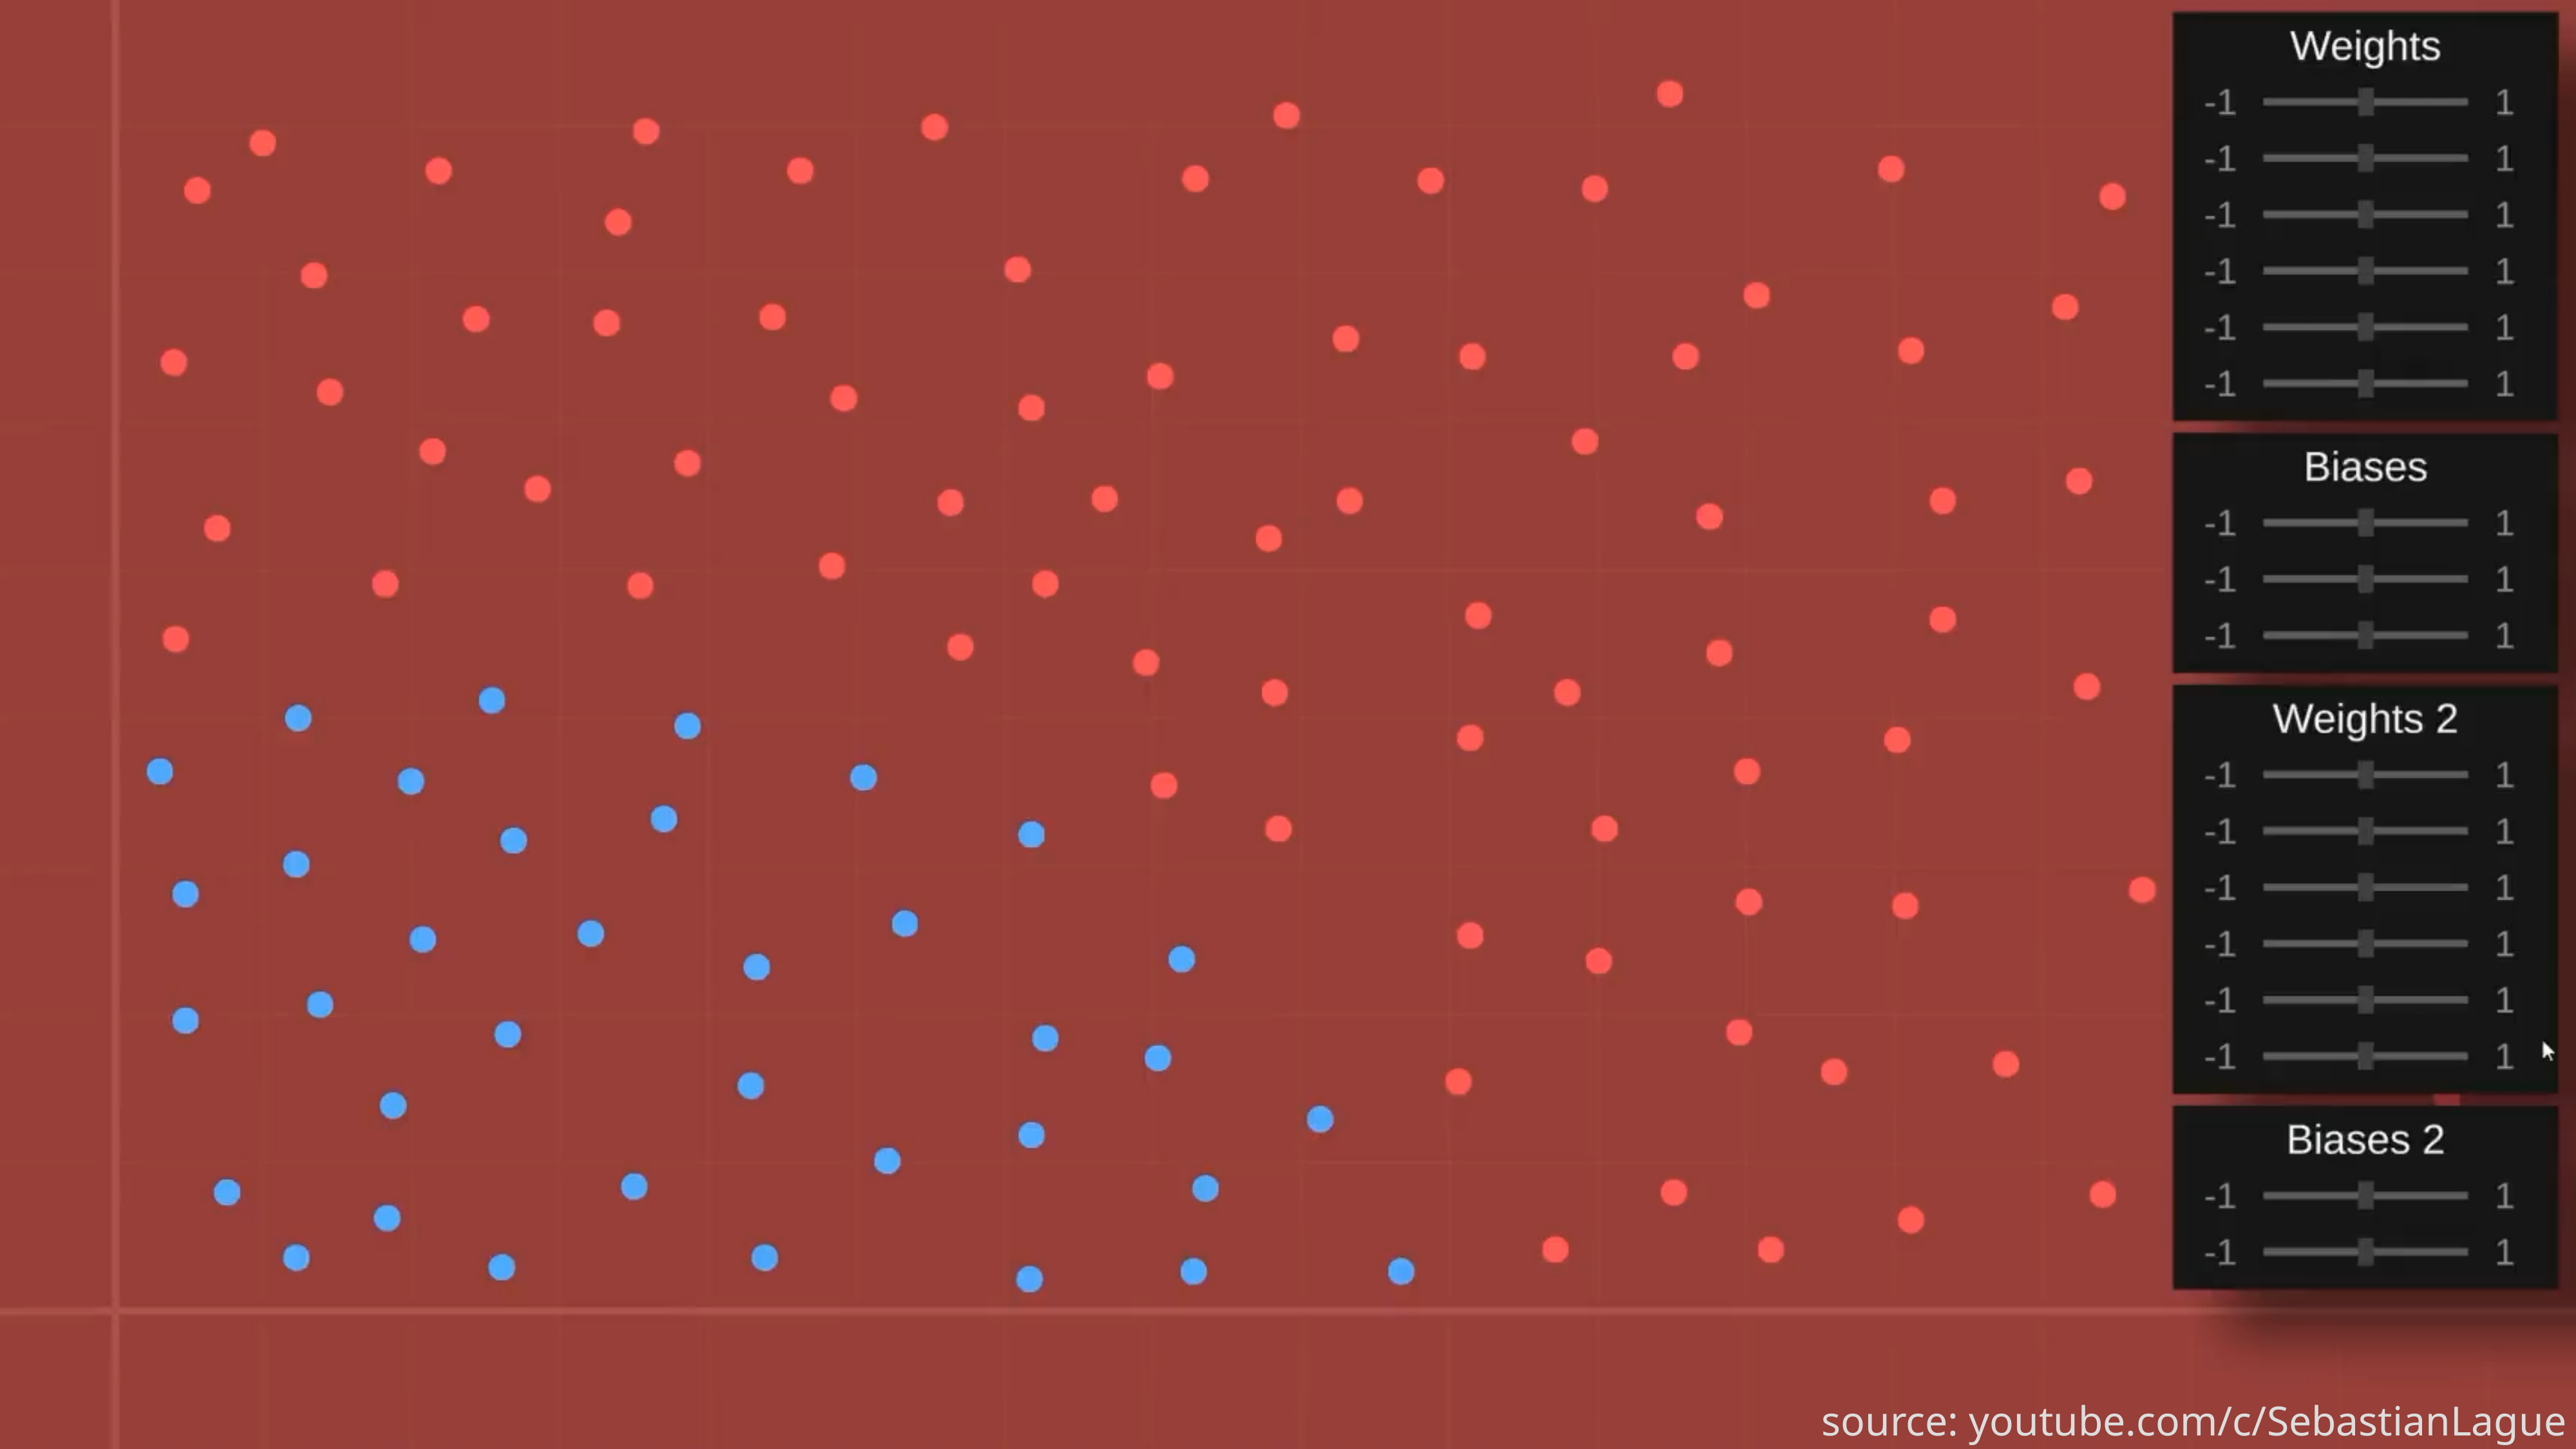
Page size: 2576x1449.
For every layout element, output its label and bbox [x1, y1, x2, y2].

text_box [0, 0, 2576, 1449]
